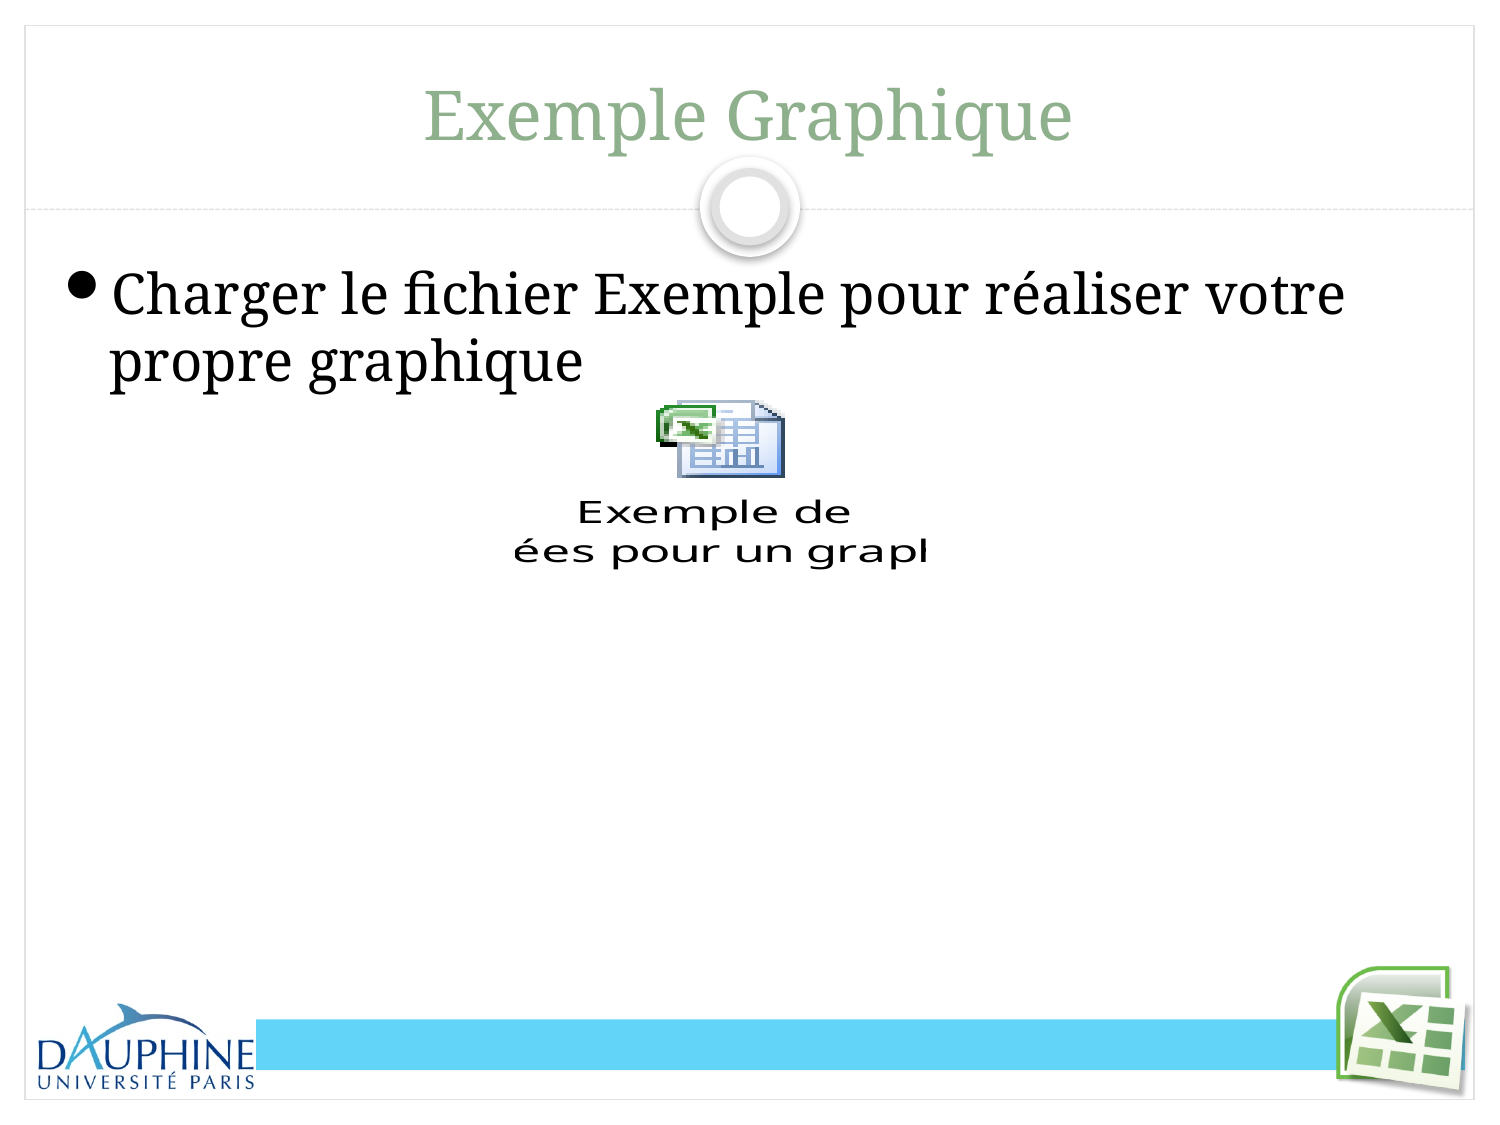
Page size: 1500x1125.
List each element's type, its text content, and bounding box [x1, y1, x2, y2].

list Charger le fichier Exemple pour réaliser votre propre graphique [49, 250, 1445, 1001]
picture [35, 1001, 256, 1090]
title Exemple Graphique [49, 37, 1450, 162]
picture [1324, 949, 1477, 1102]
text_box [515, 398, 926, 607]
